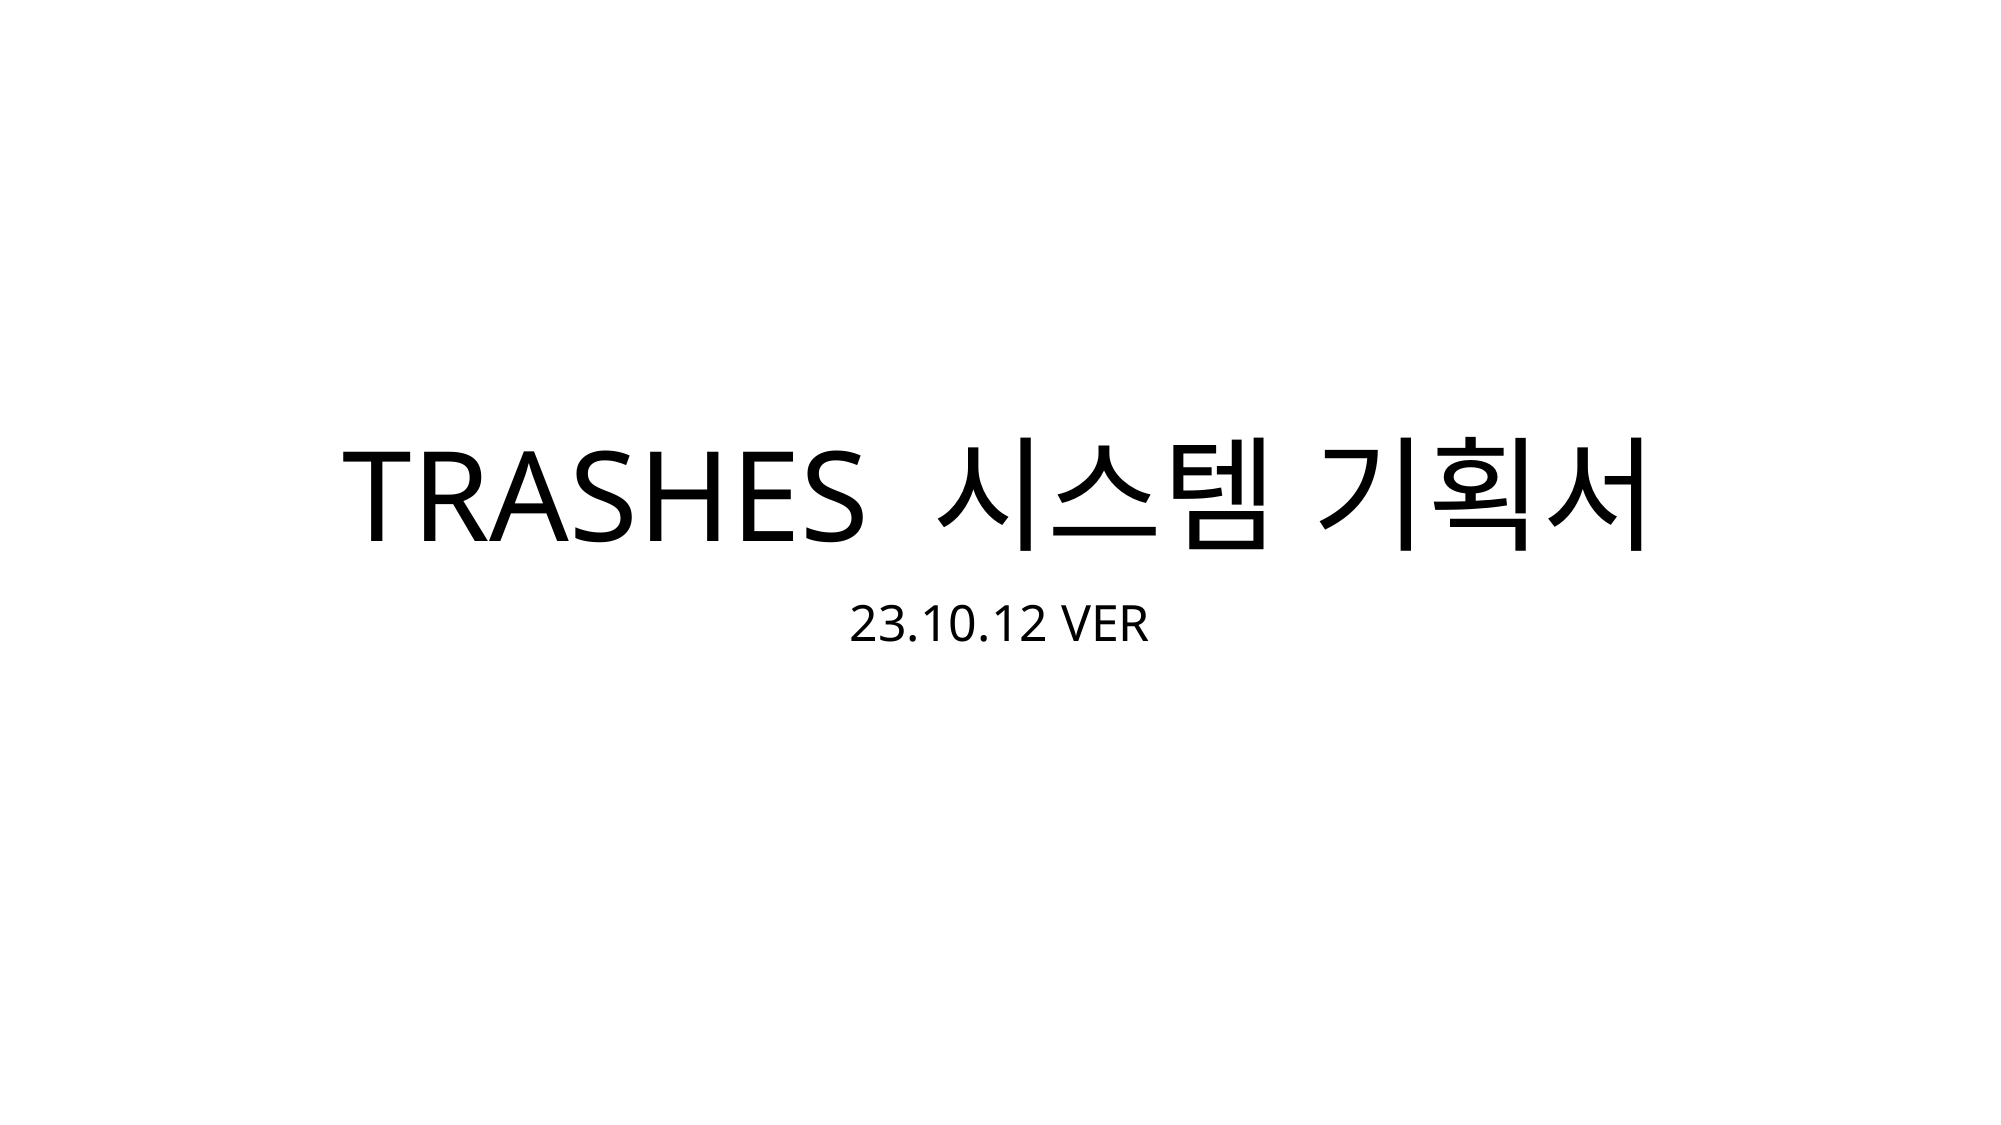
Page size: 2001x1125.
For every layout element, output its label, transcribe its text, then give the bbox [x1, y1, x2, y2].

title TRASHES 시스템 기획서 [249, 184, 1750, 576]
subtitle 23.10.12 VER [249, 590, 1750, 863]
